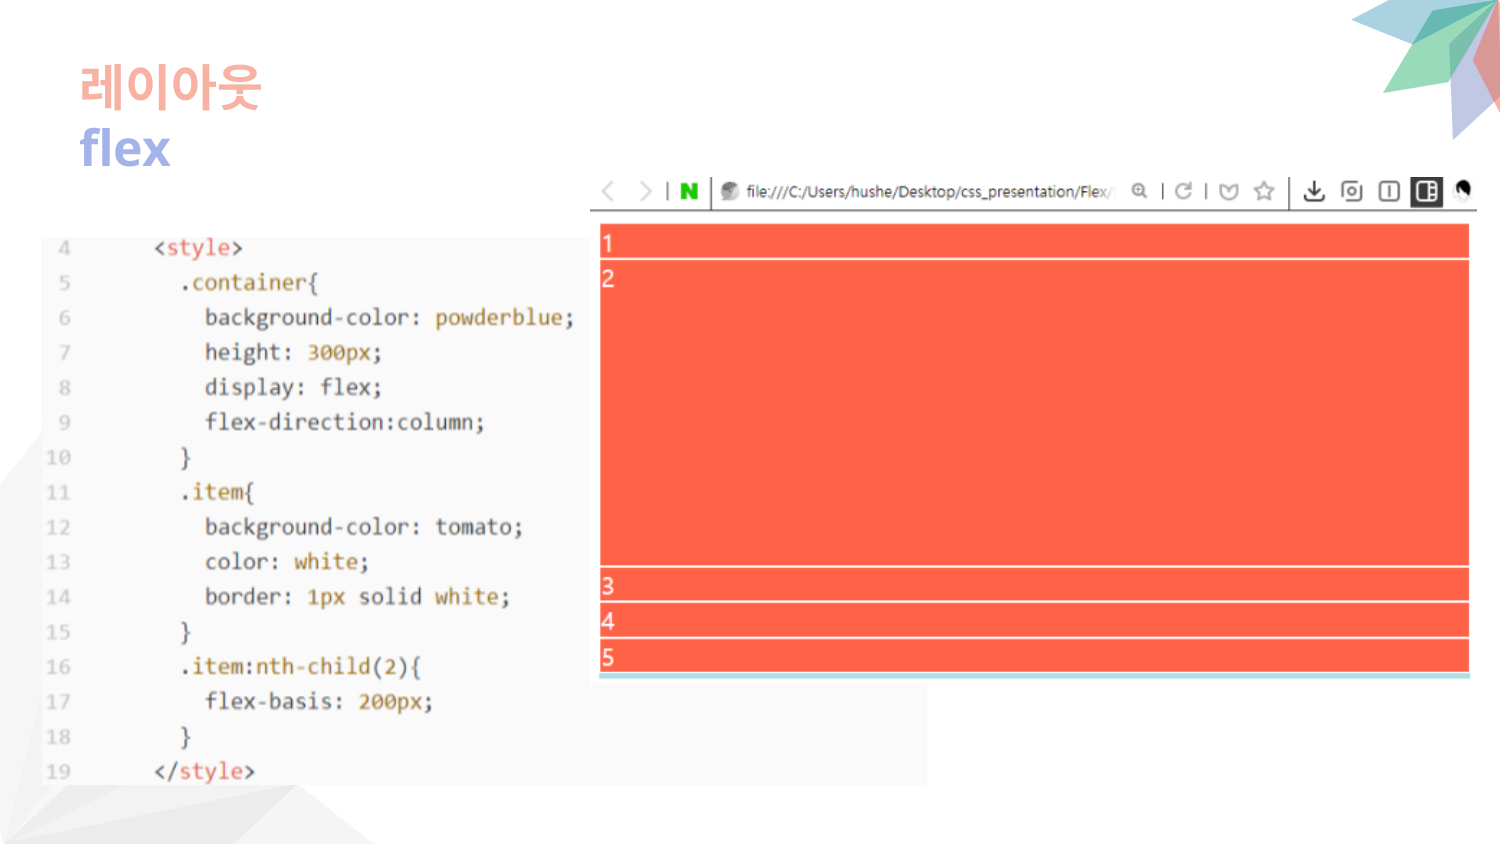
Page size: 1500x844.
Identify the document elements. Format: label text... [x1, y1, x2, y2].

text_box 레이아웃 flex [64, 49, 621, 184]
picture [0, 0, 1500, 844]
